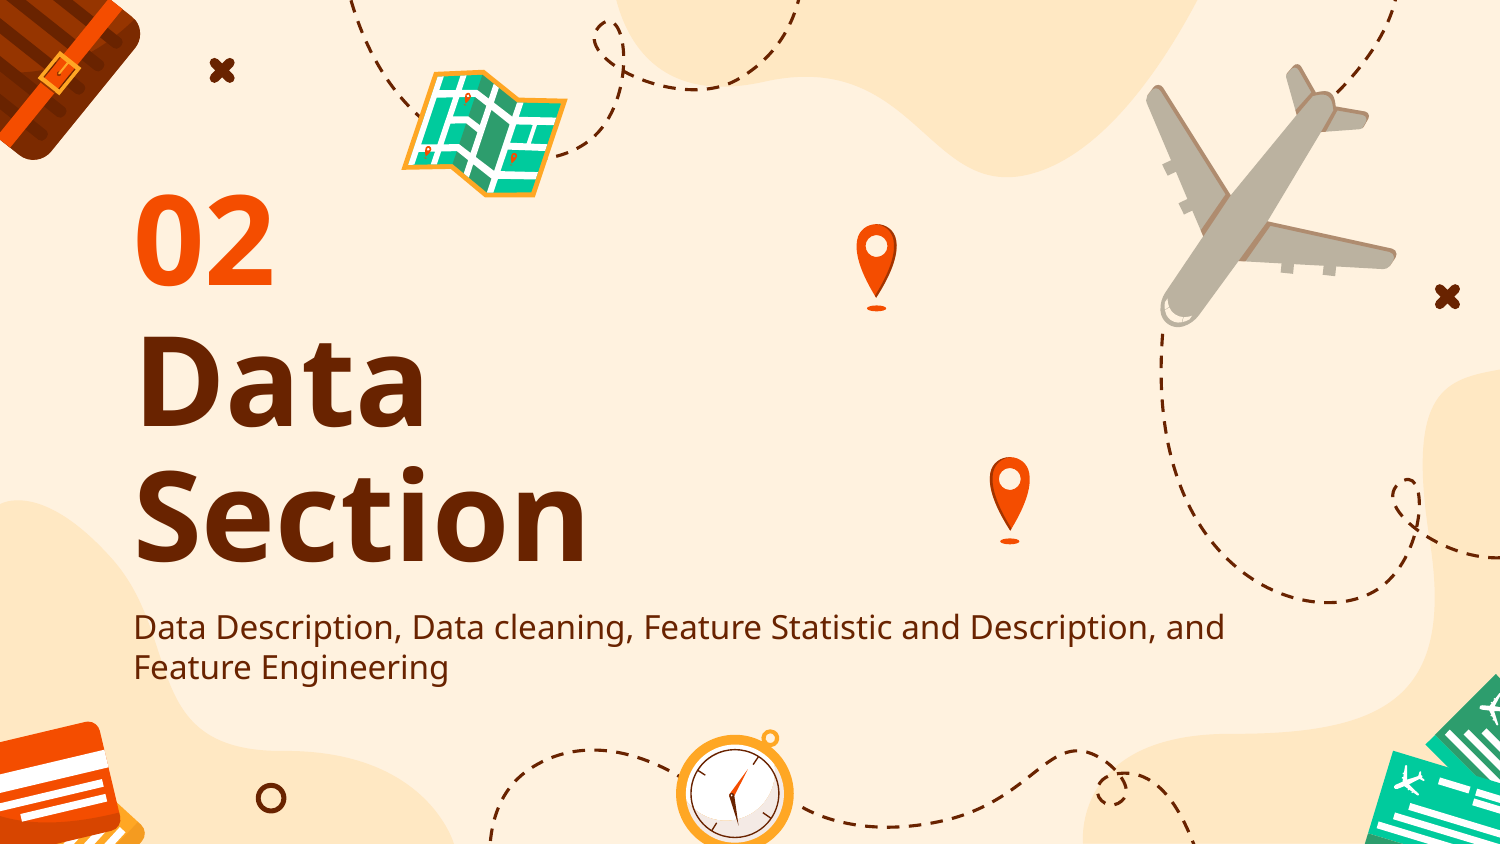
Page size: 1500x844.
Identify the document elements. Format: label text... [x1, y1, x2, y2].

title Data Section [118, 322, 894, 585]
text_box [988, 456, 1032, 545]
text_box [854, 223, 899, 312]
title 02 [118, 151, 346, 321]
subtitle Data Description, Data cleaning, Feature Statistic and Description, and Feature Engineering [118, 591, 1266, 660]
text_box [1142, 73, 1402, 315]
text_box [410, 63, 559, 206]
